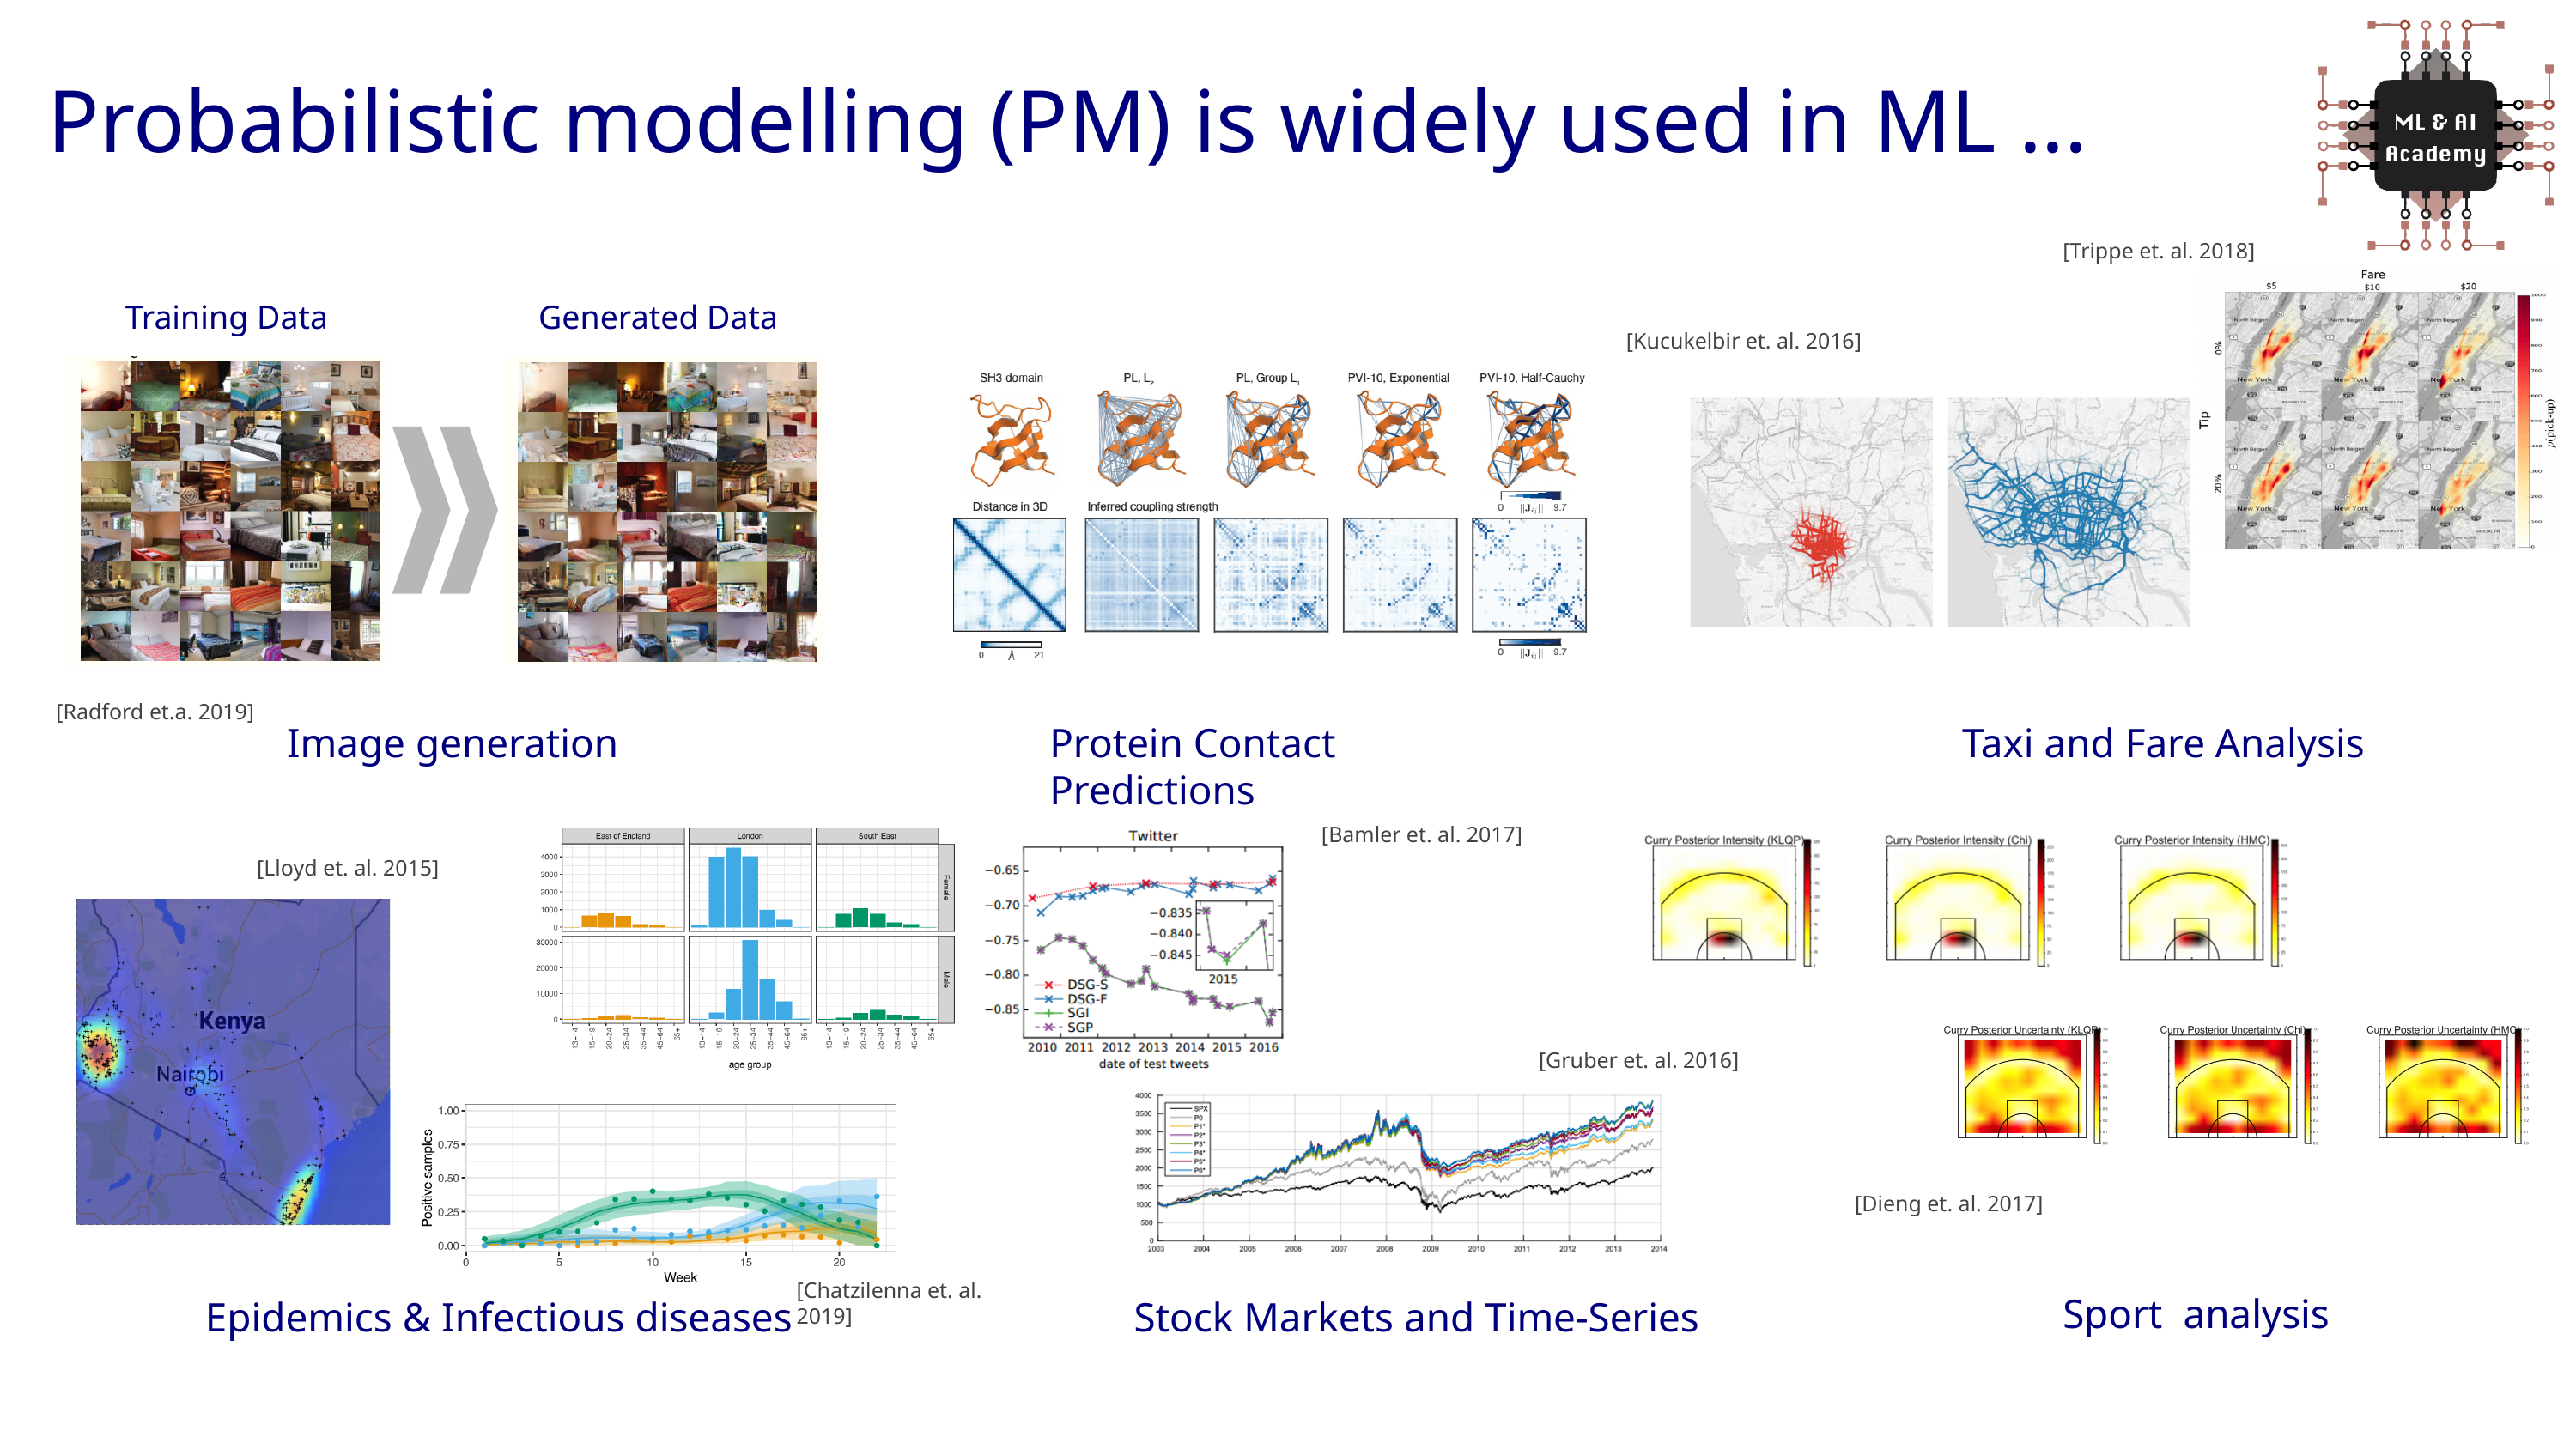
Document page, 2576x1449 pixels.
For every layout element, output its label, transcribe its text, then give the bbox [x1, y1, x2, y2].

title Stock Markets and Time-Series [1108, 1266, 1820, 1370]
title Protein Contact Predictions [1024, 692, 1576, 796]
picture [929, 355, 1601, 667]
title Image generation [261, 692, 663, 796]
title Generated Data [513, 271, 817, 355]
title Epidemics & Infectious diseases [179, 1266, 892, 1370]
picture [1618, 815, 2305, 983]
title Probabilistic modelling (PM) is widely used in ML ... [21, 40, 2227, 195]
title Training Data [99, 271, 364, 355]
picture [1926, 1020, 2543, 1154]
title Taxi and Fare Analysis [1936, 692, 2488, 796]
text_box [440, 426, 498, 594]
picture [979, 822, 1689, 1273]
text_box [392, 426, 451, 594]
title [Lloyd et. al. 2015] [231, 828, 495, 891]
title [Kucukelbir et. al. 2016] [1600, 301, 1899, 364]
picture [65, 355, 386, 667]
title [Chatzilenna et. al. 2019] [770, 1252, 1070, 1313]
title [Dieng et. al. 2017] [1829, 1164, 2093, 1226]
picture [408, 1097, 903, 1294]
picture [504, 355, 824, 664]
title [Gruber et. al. 2016] [1513, 1021, 1812, 1082]
title [Bamler et. al. 2017] [1295, 795, 1595, 858]
picture [2317, 17, 2555, 251]
title [Trippe et. al. 2018] [2037, 211, 2301, 273]
picture [71, 896, 392, 1228]
picture [531, 816, 963, 1076]
title [Radford et.a. 2019] [30, 673, 295, 735]
title Sport analysis [2037, 1263, 2452, 1367]
picture [1676, 269, 2562, 634]
